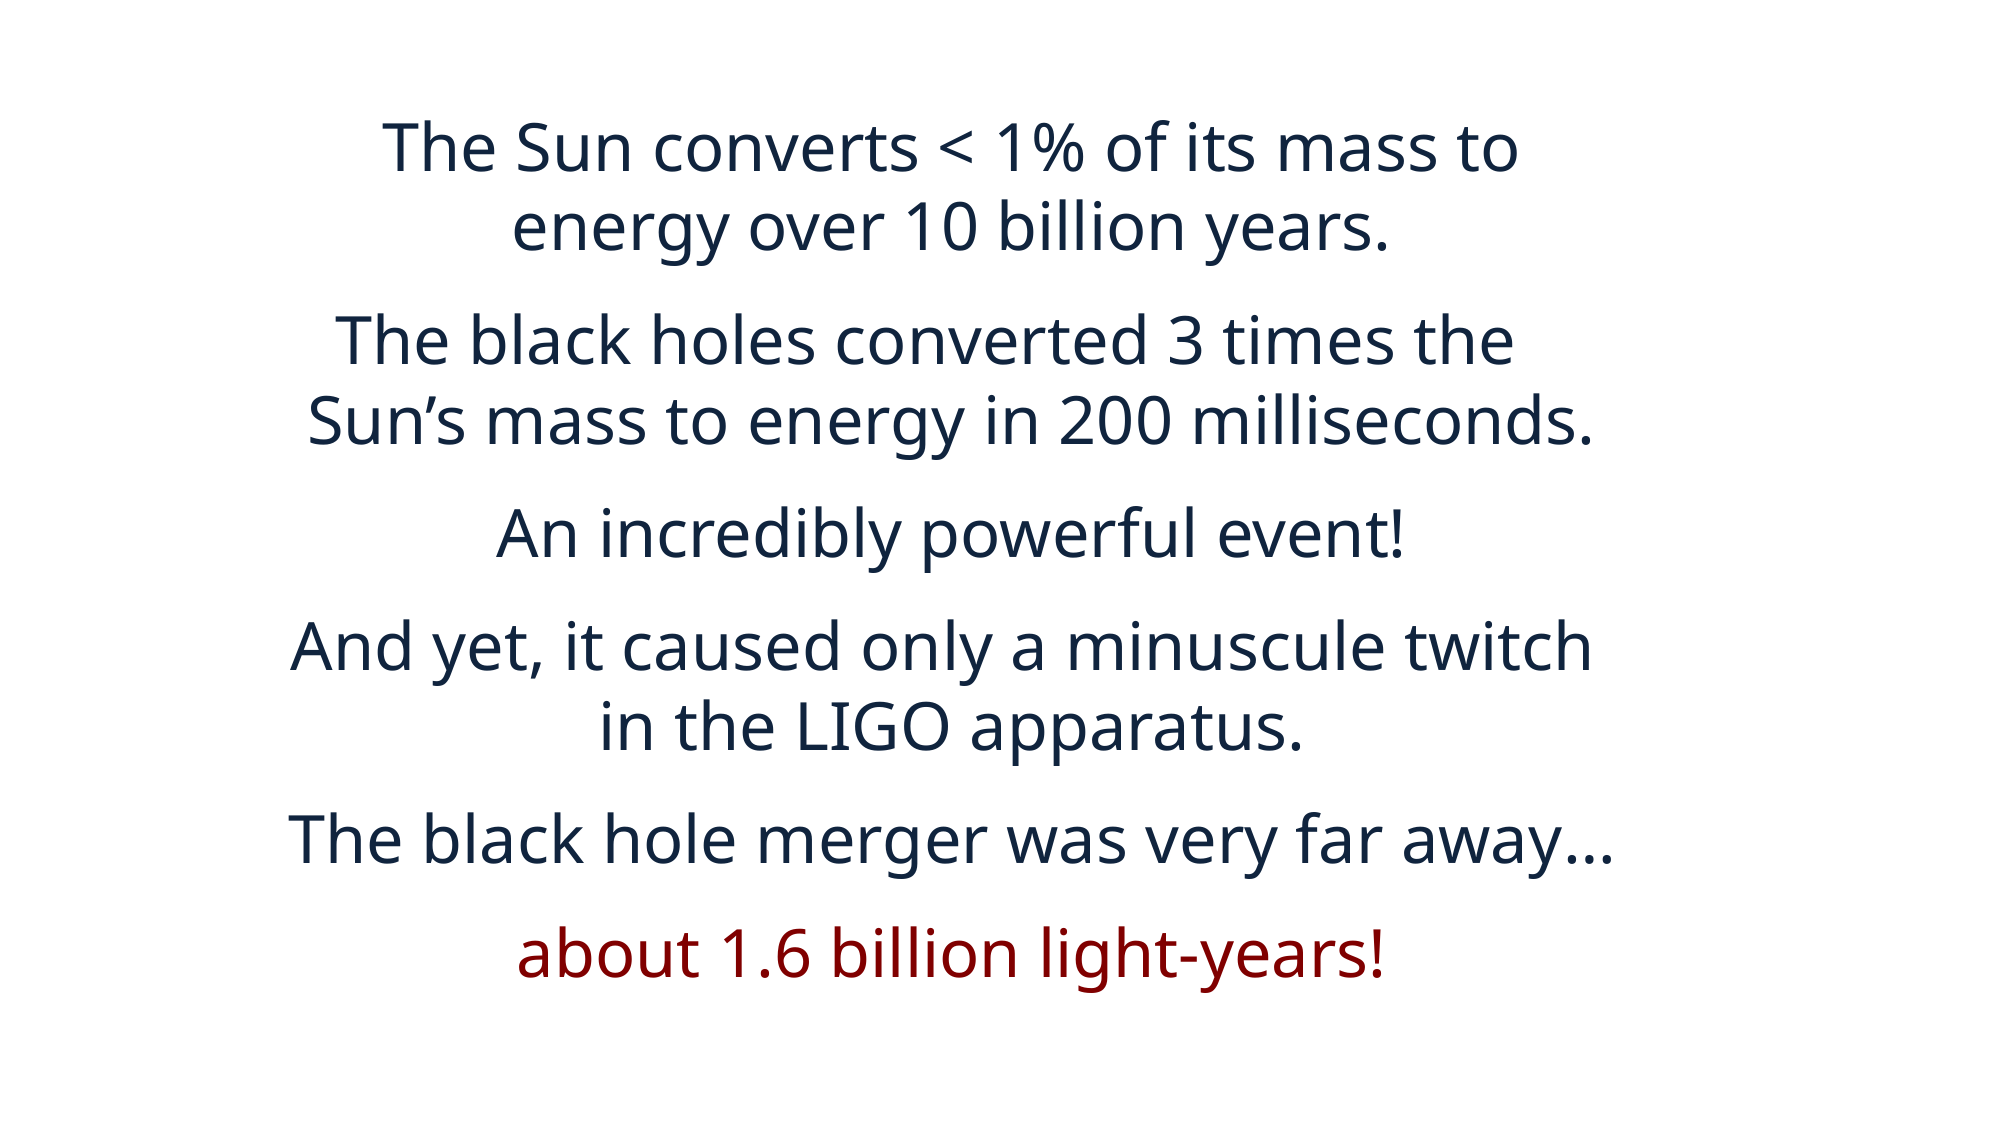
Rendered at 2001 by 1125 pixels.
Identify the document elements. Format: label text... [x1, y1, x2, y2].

text_box The Sun converts < 1% of its mass to energy over 10 billion years. The black holes converted 3 times the Sun’s mass to energy in 200 milliseconds. An incredibly powerful event! And yet, it caused only a minuscule twitch in the LIGO apparatus. The black hole merger was very far away… about 1.6 billion light-years! [261, 96, 1643, 998]
